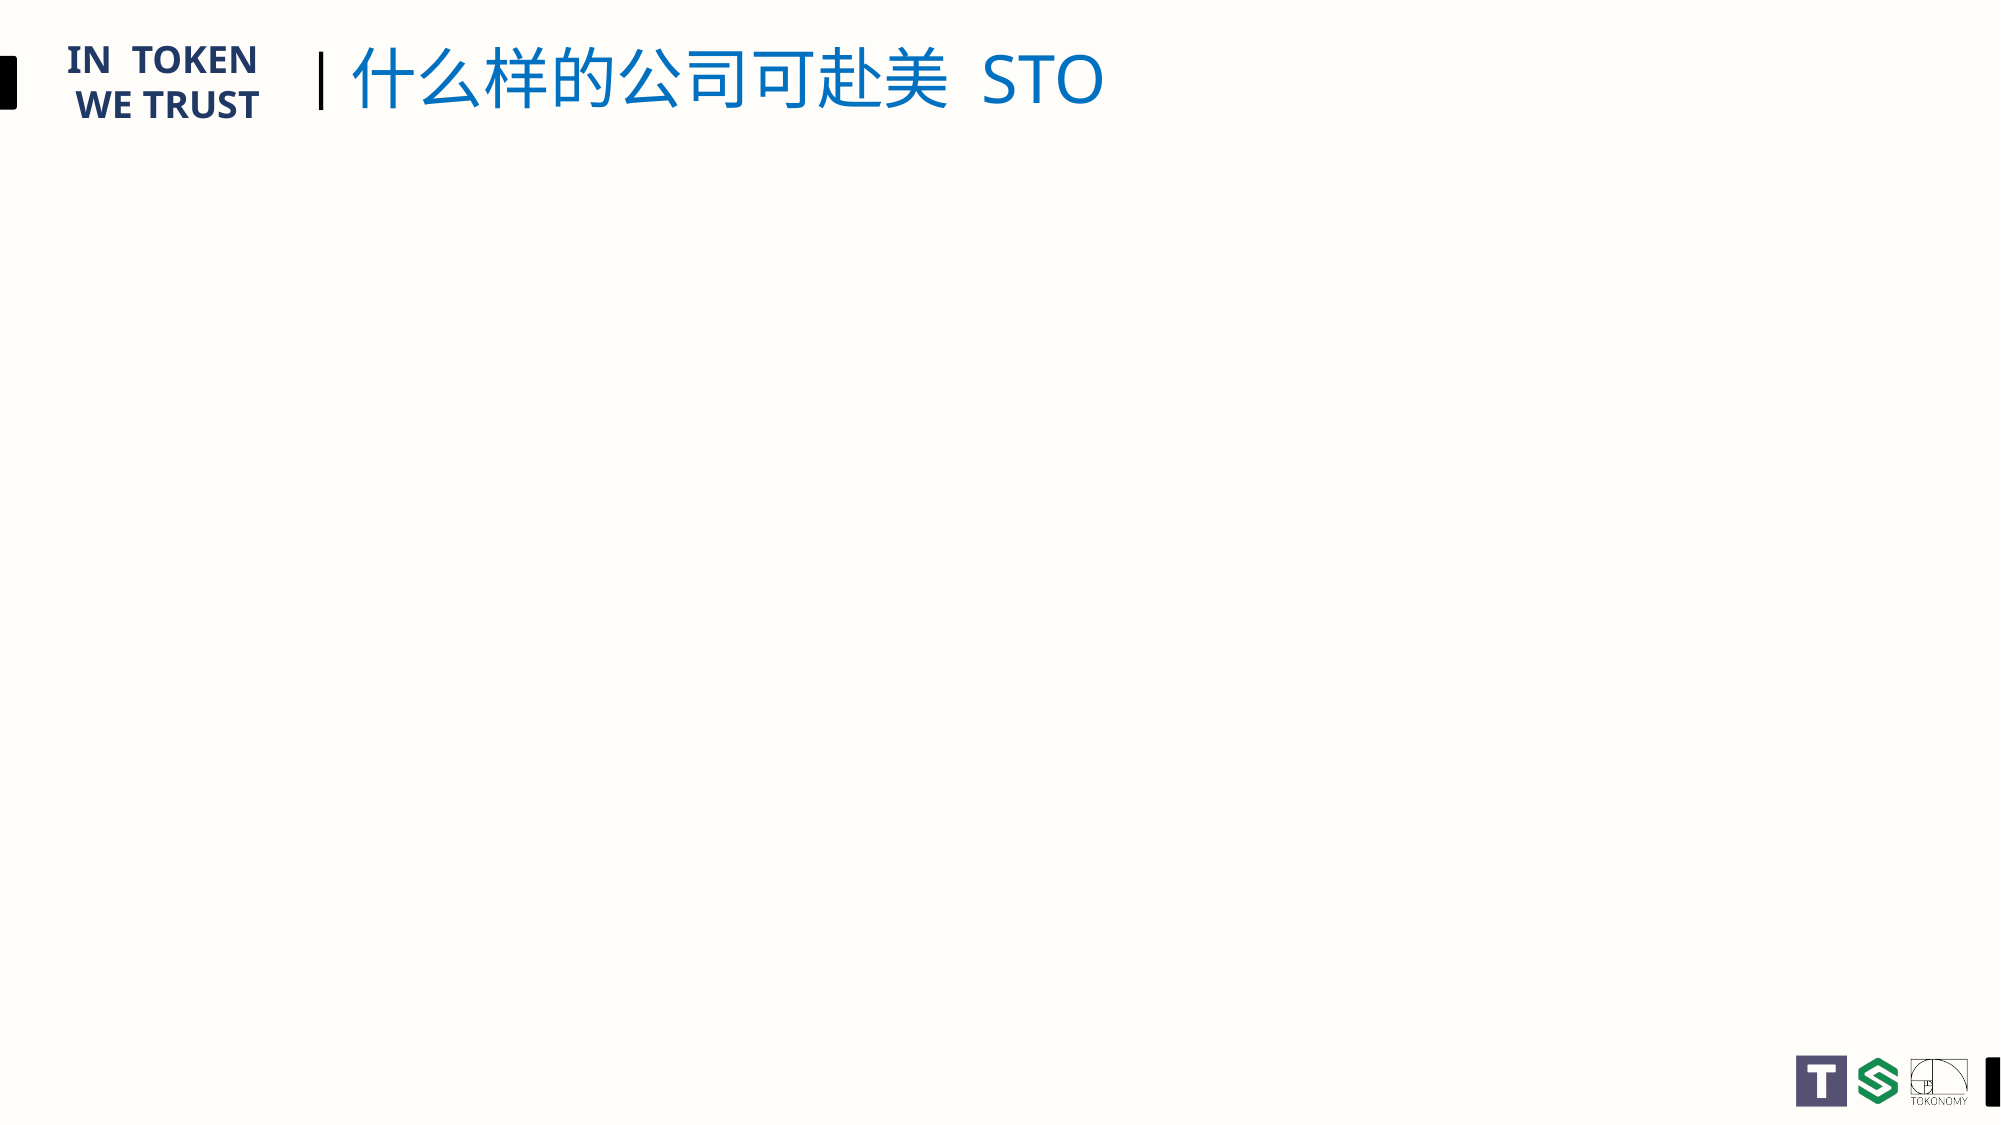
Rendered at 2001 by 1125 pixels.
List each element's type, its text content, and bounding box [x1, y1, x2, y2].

title 什么样的公司可赴美 STO [334, 38, 1748, 125]
picture [1788, 1048, 1852, 1110]
picture [1858, 1057, 1969, 1109]
